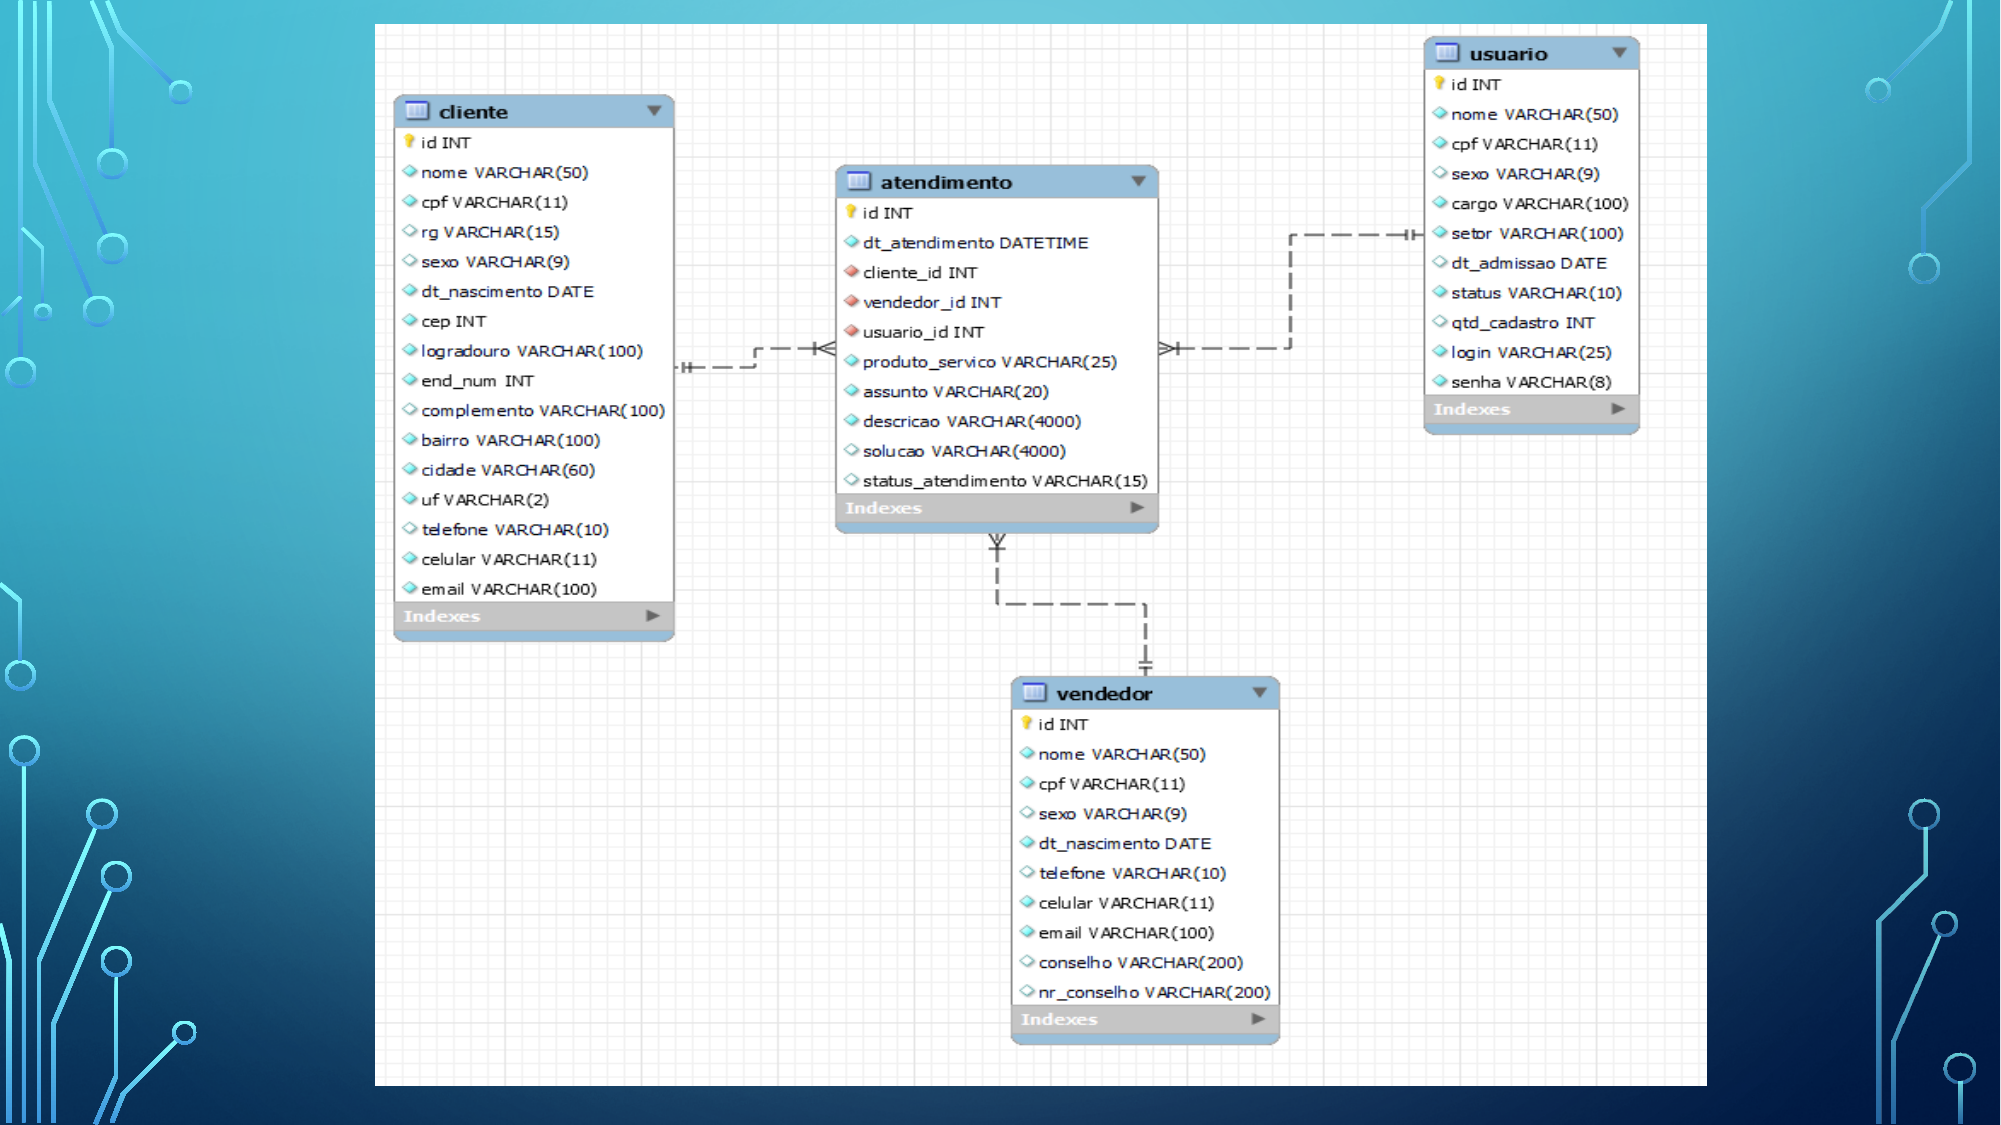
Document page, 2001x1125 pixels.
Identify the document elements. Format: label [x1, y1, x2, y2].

picture [374, 24, 1707, 1086]
